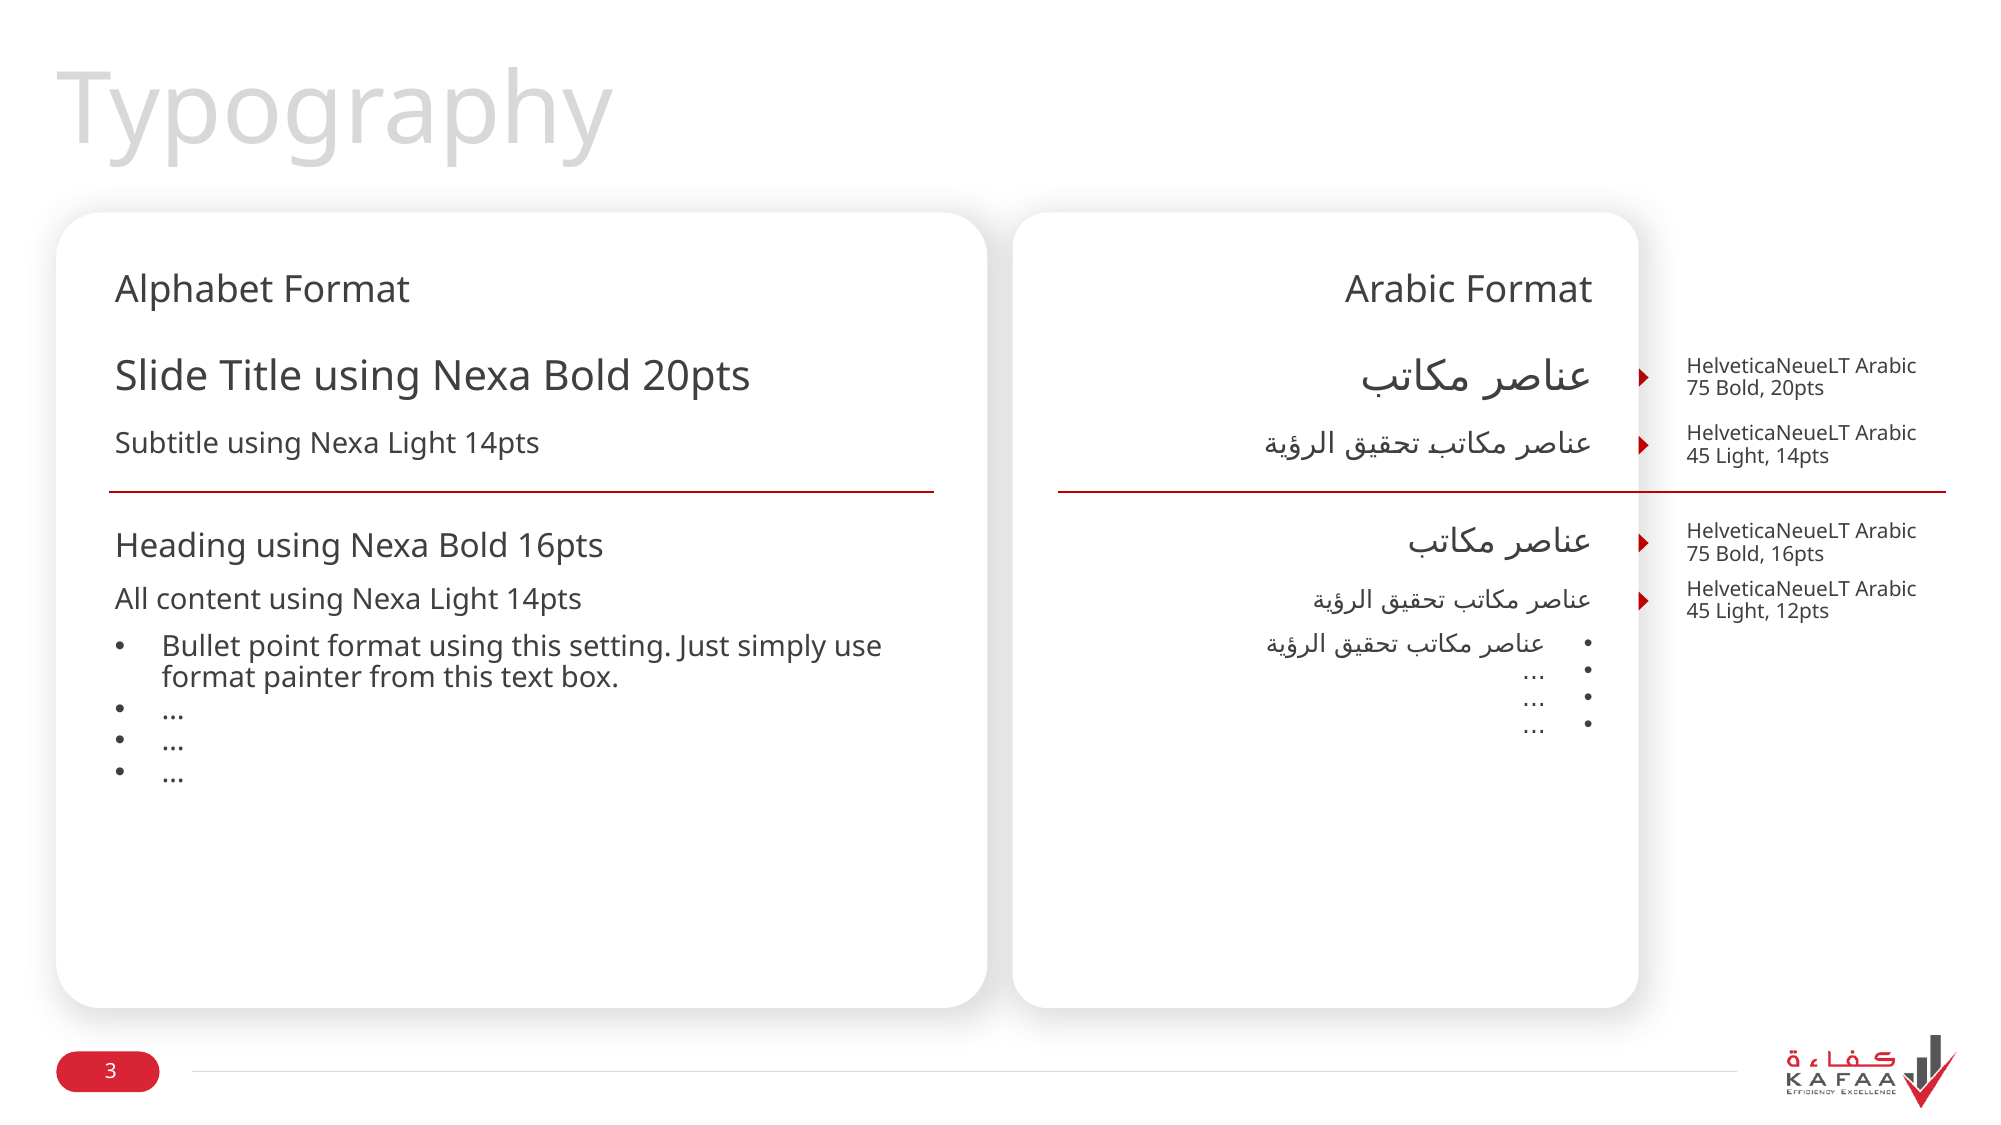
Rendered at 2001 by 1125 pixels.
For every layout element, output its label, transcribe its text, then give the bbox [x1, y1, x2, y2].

text_box Heading using Nexa Bold 16pts [114, 529, 929, 566]
text_box All content using Nexa Light 14pts [114, 584, 929, 616]
text_box عناصر مكاتب تحقيق الرؤية [1058, 586, 1593, 614]
text_box HelveticaNeueLT Arabic 75 Bold, 16pts [1686, 520, 1944, 566]
text_box عناصر مكاتب [1058, 354, 1593, 400]
text_box Arabic Format [1058, 270, 1593, 311]
text_box HelveticaNeueLT Arabic 45 Light, 12pts [1686, 578, 1944, 624]
slide_number 3 [81, 1057, 141, 1087]
text_box [55, 246, 989, 1010]
text_box [1011, 211, 1640, 1010]
text_box عناصر مكاتب [1058, 524, 1593, 561]
text_box HelveticaNeueLT Arabic 75 Bold, 20pts [1686, 354, 1944, 400]
text_box Subtitle using Nexa Light 14pts [114, 428, 929, 461]
text_box Alphabet Format [114, 270, 929, 311]
text_box [1637, 589, 1651, 613]
title Typography [56, 57, 1944, 246]
text_box [1637, 433, 1651, 458]
text_box عناصر مكاتب تحقيق الرؤية [1058, 428, 1593, 461]
text_box Slide Title using Nexa Bold 20pts [114, 354, 929, 400]
text_box Bullet point format using this setting. Just simply use format painter from this text box. … … … [114, 631, 929, 789]
text_box HelveticaNeueLT Arabic 45 Light, 14pts [1686, 422, 1944, 468]
picture [1787, 1035, 1957, 1108]
text_box [1637, 531, 1651, 555]
text_box عناصر مكاتب تحقيق الرؤية ... ... ... [1058, 631, 1593, 740]
